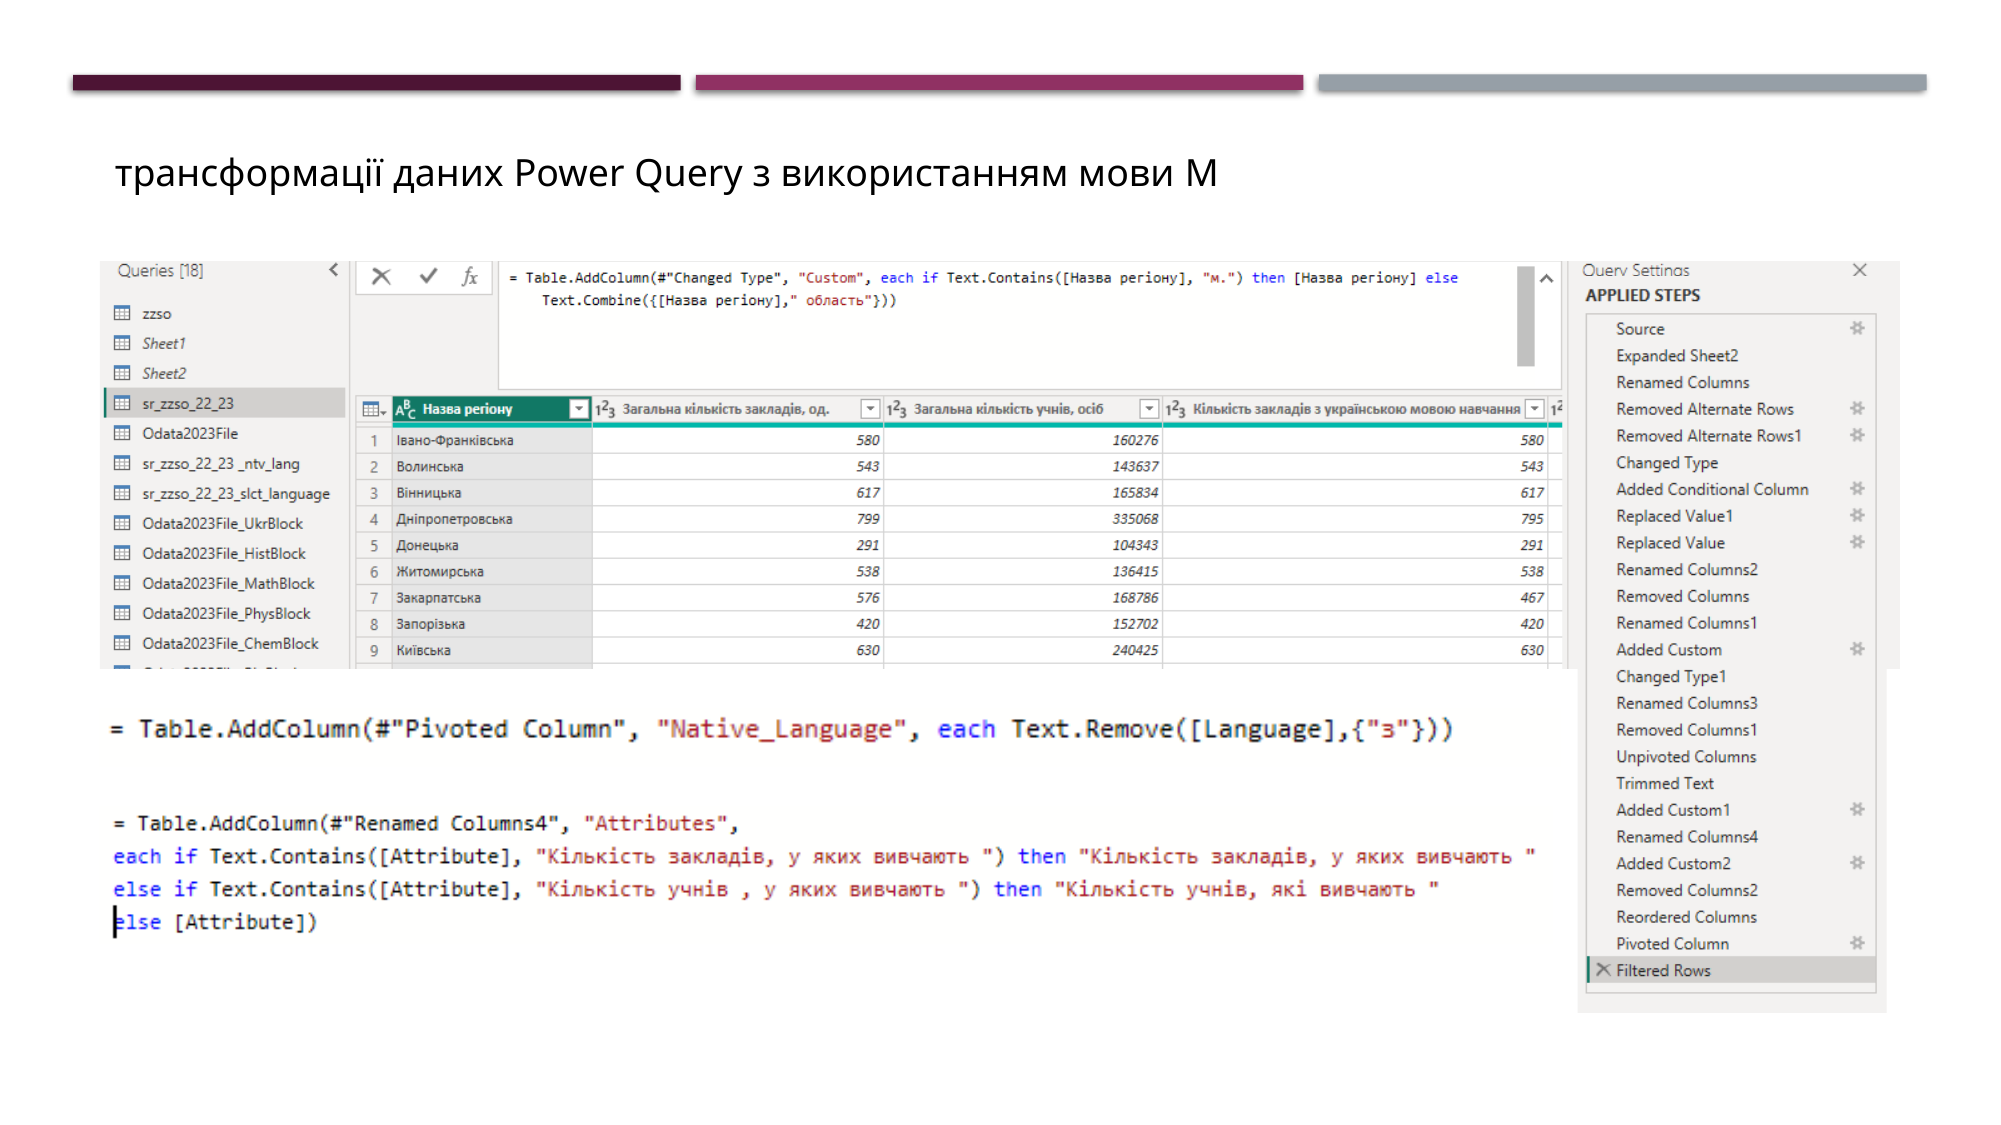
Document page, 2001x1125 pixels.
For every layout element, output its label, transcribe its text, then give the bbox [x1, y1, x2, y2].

text_box трансформації даних Power Query з використанням мови M [99, 142, 1868, 202]
picture [99, 805, 1554, 944]
picture [99, 707, 1561, 767]
picture [99, 261, 1901, 1013]
